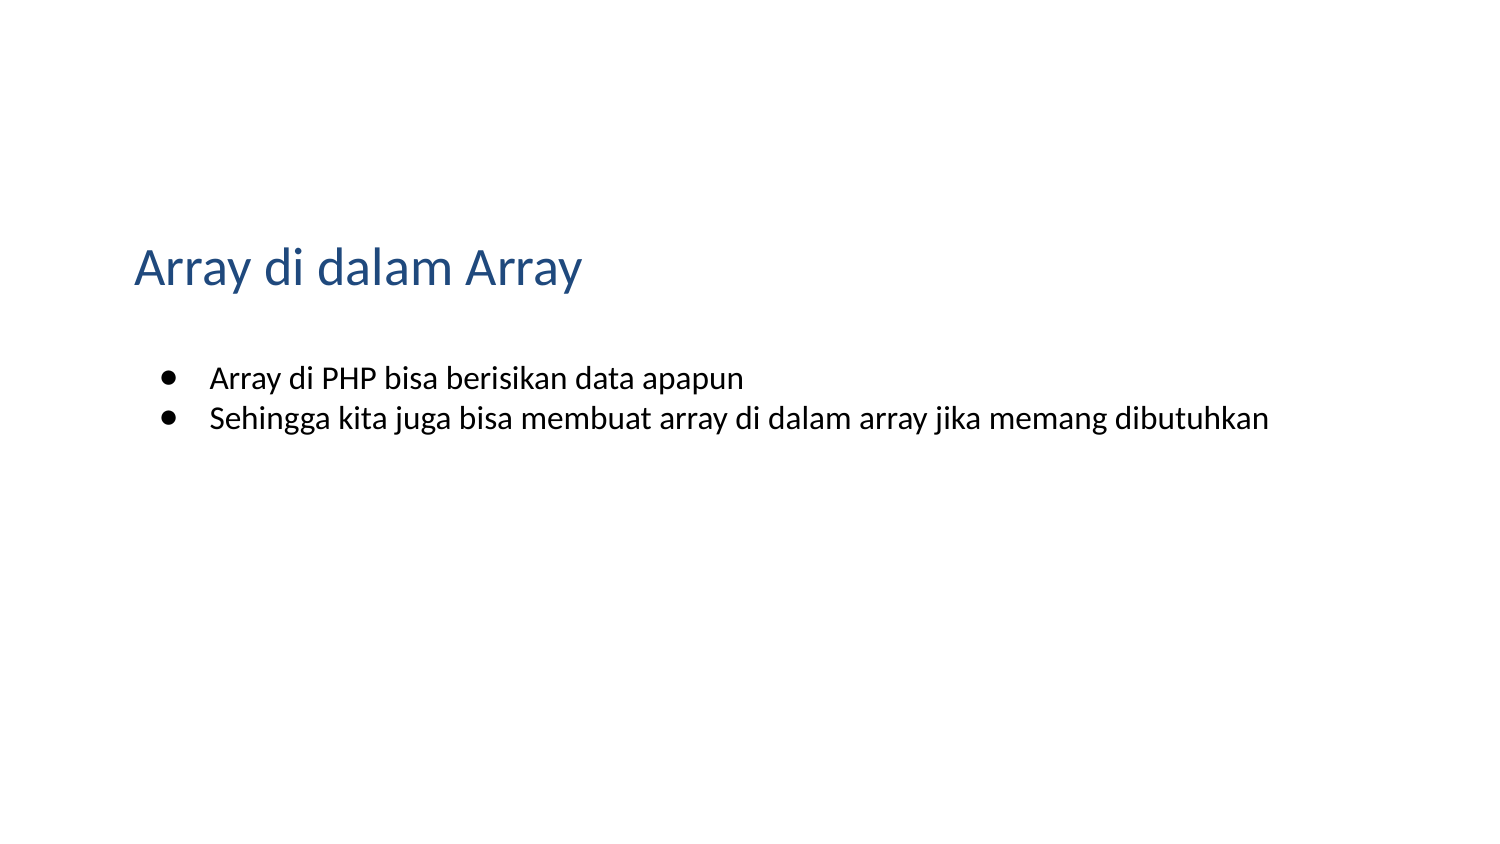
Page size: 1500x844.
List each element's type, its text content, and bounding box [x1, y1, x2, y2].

title Array di dalam Array [119, 216, 1381, 305]
list Array di PHP bisa berisikan data apapun Sehingga kita juga bisa membuat array di dalam array jika memang dibutuhkan [119, 341, 1381, 712]
